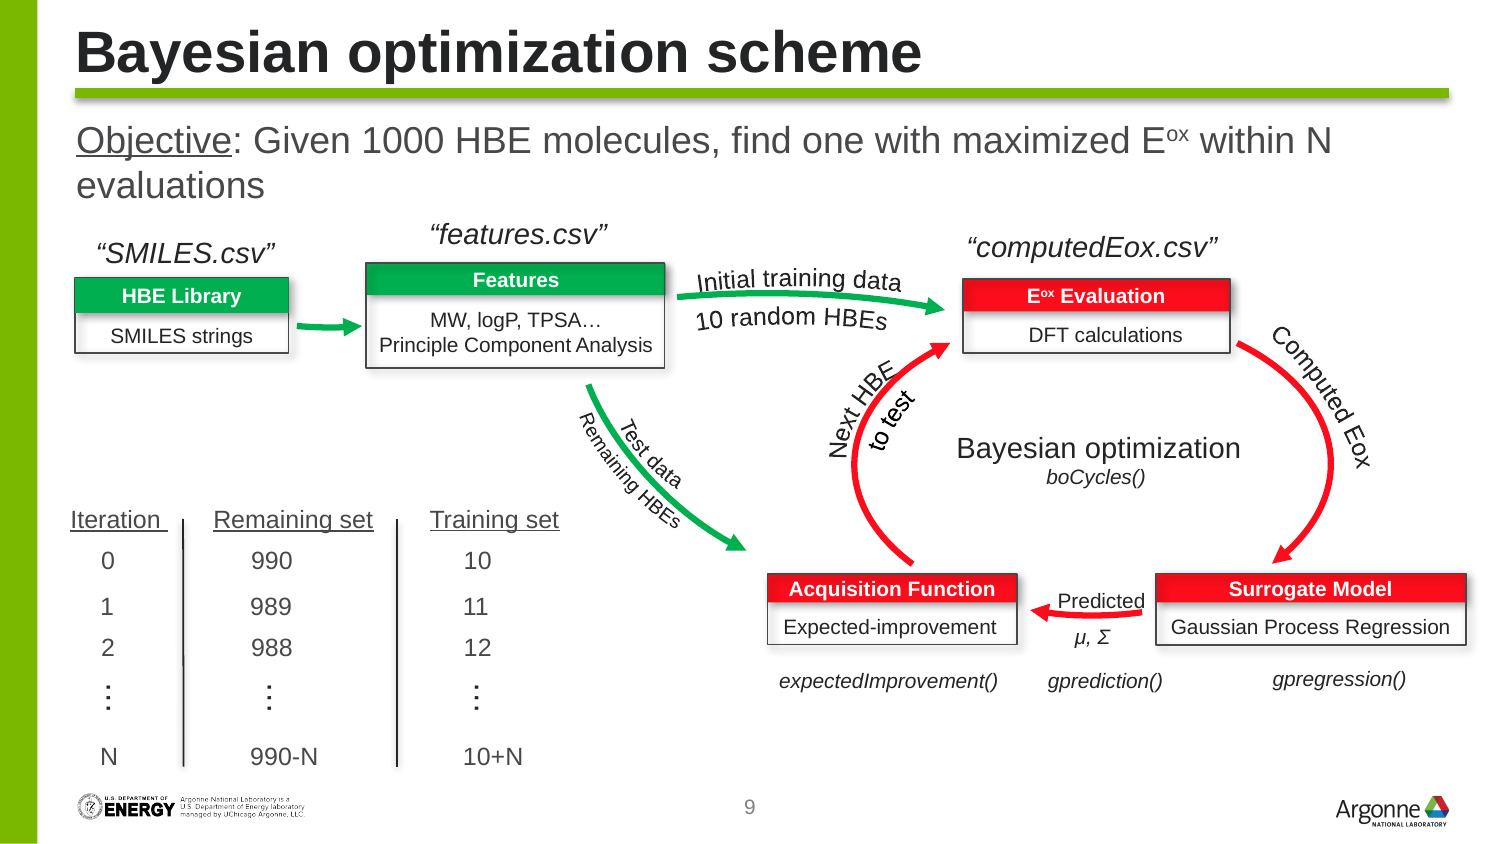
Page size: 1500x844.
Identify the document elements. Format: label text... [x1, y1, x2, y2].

title Bayesian optimization scheme [75, 23, 1449, 86]
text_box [85, 666, 591, 779]
picture [1330, 787, 1458, 834]
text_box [54, 495, 592, 767]
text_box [676, 259, 786, 279]
slide_number 9 [712, 796, 788, 819]
text_box Objective: Given 1000 HBE molecules, find one with maximized Eox within N evaluations [61, 108, 1435, 213]
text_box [486, 279, 945, 443]
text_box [361, 207, 671, 369]
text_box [854, 311, 1332, 701]
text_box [74, 226, 291, 357]
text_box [950, 220, 1234, 311]
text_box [1337, 573, 1476, 700]
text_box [620, 456, 786, 598]
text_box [760, 573, 1020, 701]
picture [75, 791, 308, 822]
text_box [299, 175, 356, 334]
